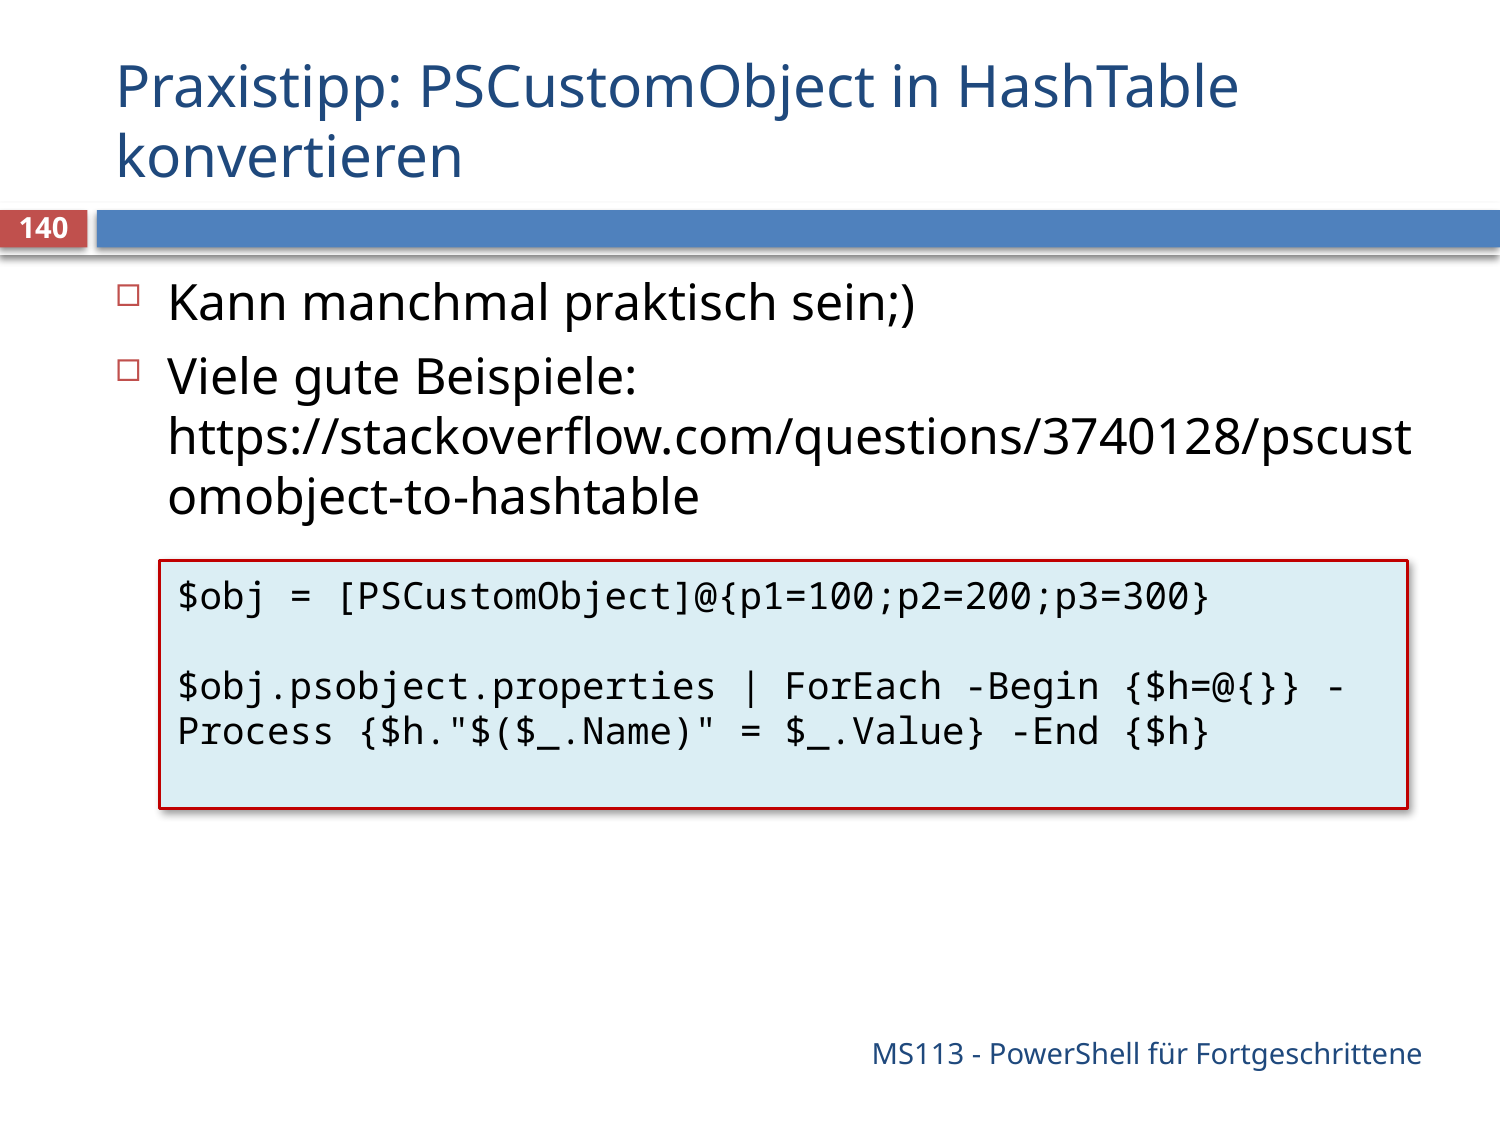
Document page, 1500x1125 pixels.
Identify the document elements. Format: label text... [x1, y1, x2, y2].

list Kann manchmal praktisch sein;) Viele gute Beispiele: https://stackoverflow.com/questions/3740128/pscustomobject-to-hashtable [100, 262, 1438, 1000]
text_box $obj = [PSCustomObject]@{p1=100;p2=200;p3=300} $obj.psobject.properties | ForEach -Begin {$h=@{}} -Process {$h."$($_.Name)" = $_.Value} -End {$h} [159, 560, 1408, 809]
slide_number 140 [0, 208, 88, 249]
title Praxistipp: PSCustomObject in HashTable konvertieren [100, 37, 1438, 200]
footer MS113 - PowerShell für Fortgeschrittene [99, 1024, 1438, 1085]
